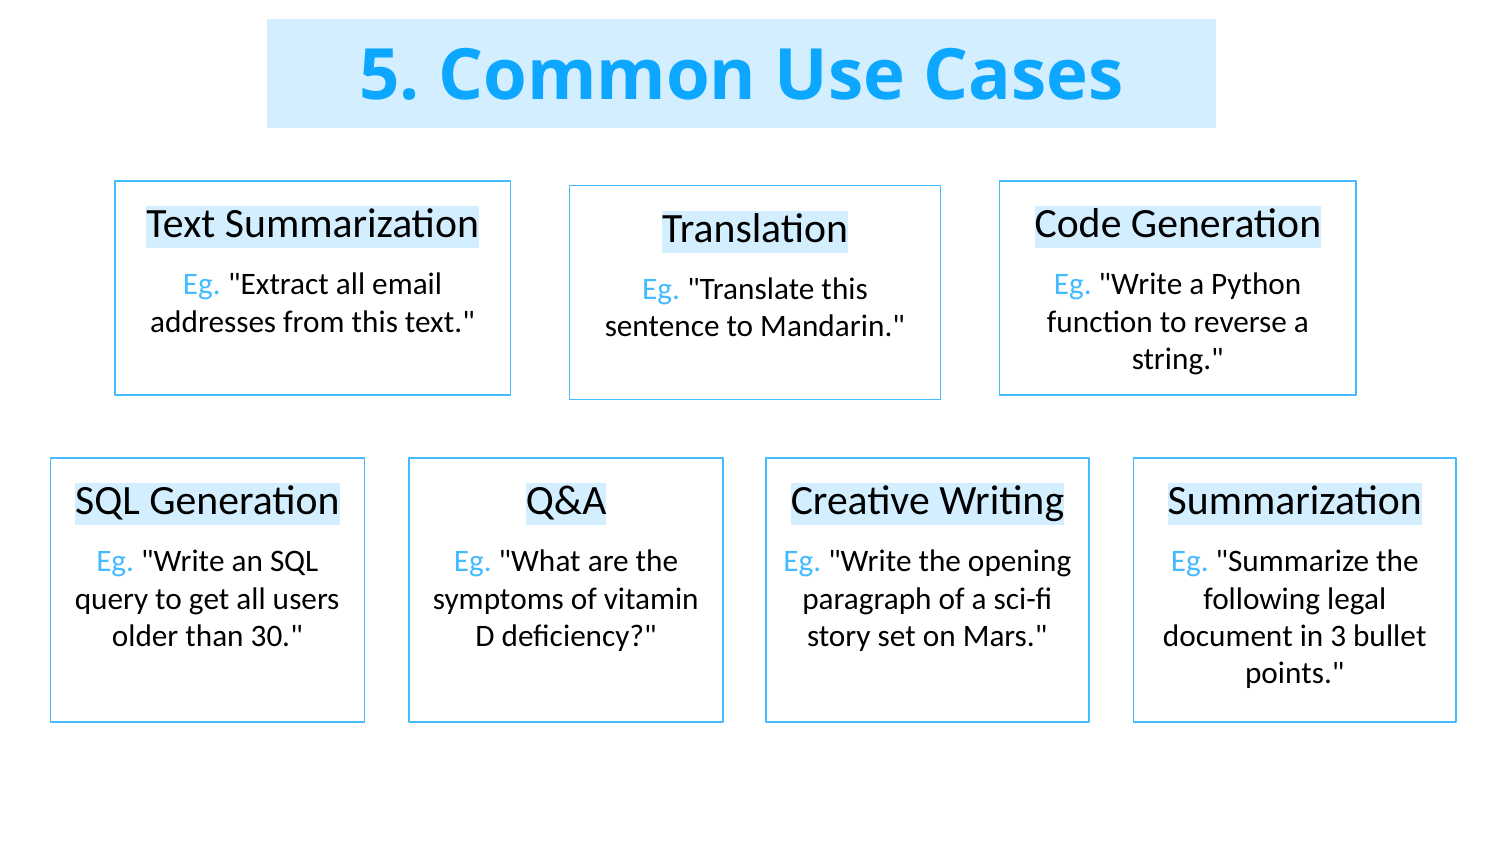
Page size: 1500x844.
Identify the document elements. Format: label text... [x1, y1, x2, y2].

text_box SQL Generation Eg. "Write an SQL query to get all users older than 30." [50, 457, 365, 722]
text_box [267, 13, 1216, 128]
text_box Summarization Eg. "Summarize the following legal document in 3 bullet points." [1133, 457, 1457, 722]
text_box Creative Writing Eg. "Write the opening paragraph of a sci-fi story set on Mars." [766, 457, 1089, 722]
text_box Q&A Eg. "What are the symptoms of vitamin D deficiency?" [409, 457, 724, 722]
text_box Code Generation Eg. "Write a Python function to reverse a string." [999, 181, 1357, 396]
text_box Text Summarization Eg. "Extract all email addresses from this text." [114, 181, 511, 396]
text_box Translation Eg. "Translate this sentence to Mandarin." [569, 185, 941, 400]
